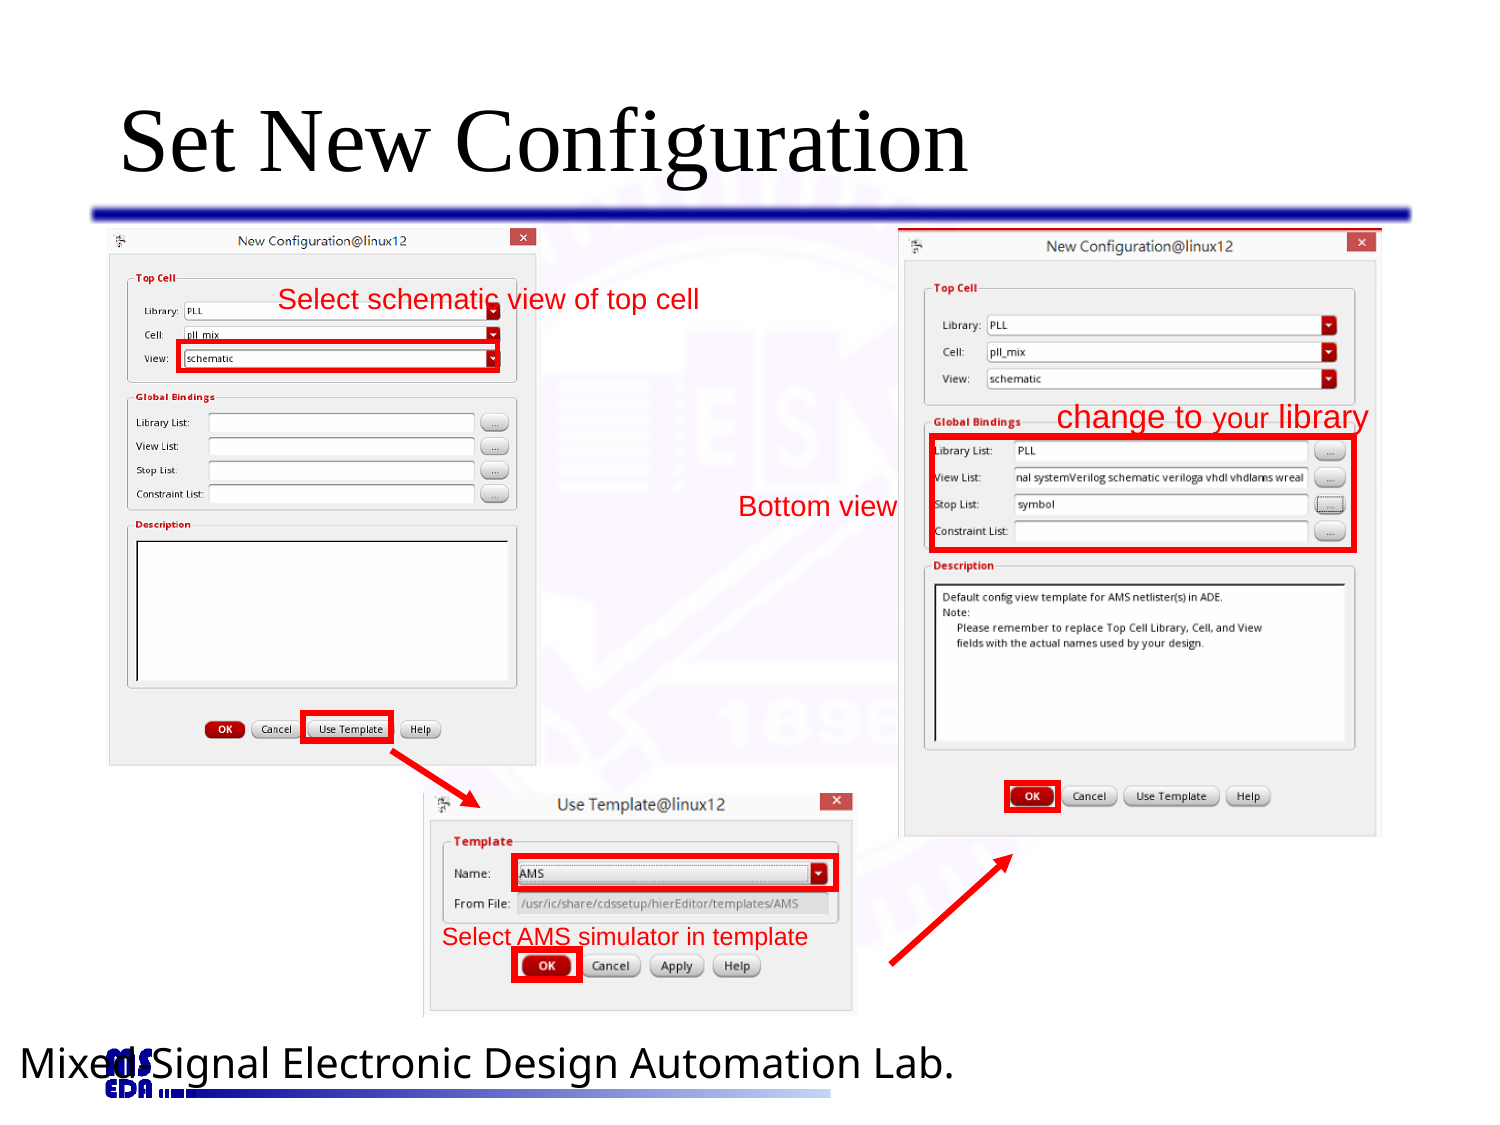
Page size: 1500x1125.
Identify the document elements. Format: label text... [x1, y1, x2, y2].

picture [117, 1058, 129, 1075]
text_box Select schematic view of top cell [541, 272, 716, 323]
title Set New Configuration [103, 68, 1398, 199]
picture [106, 228, 541, 767]
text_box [391, 750, 857, 1017]
picture [103, 1046, 155, 1099]
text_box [722, 228, 1386, 965]
